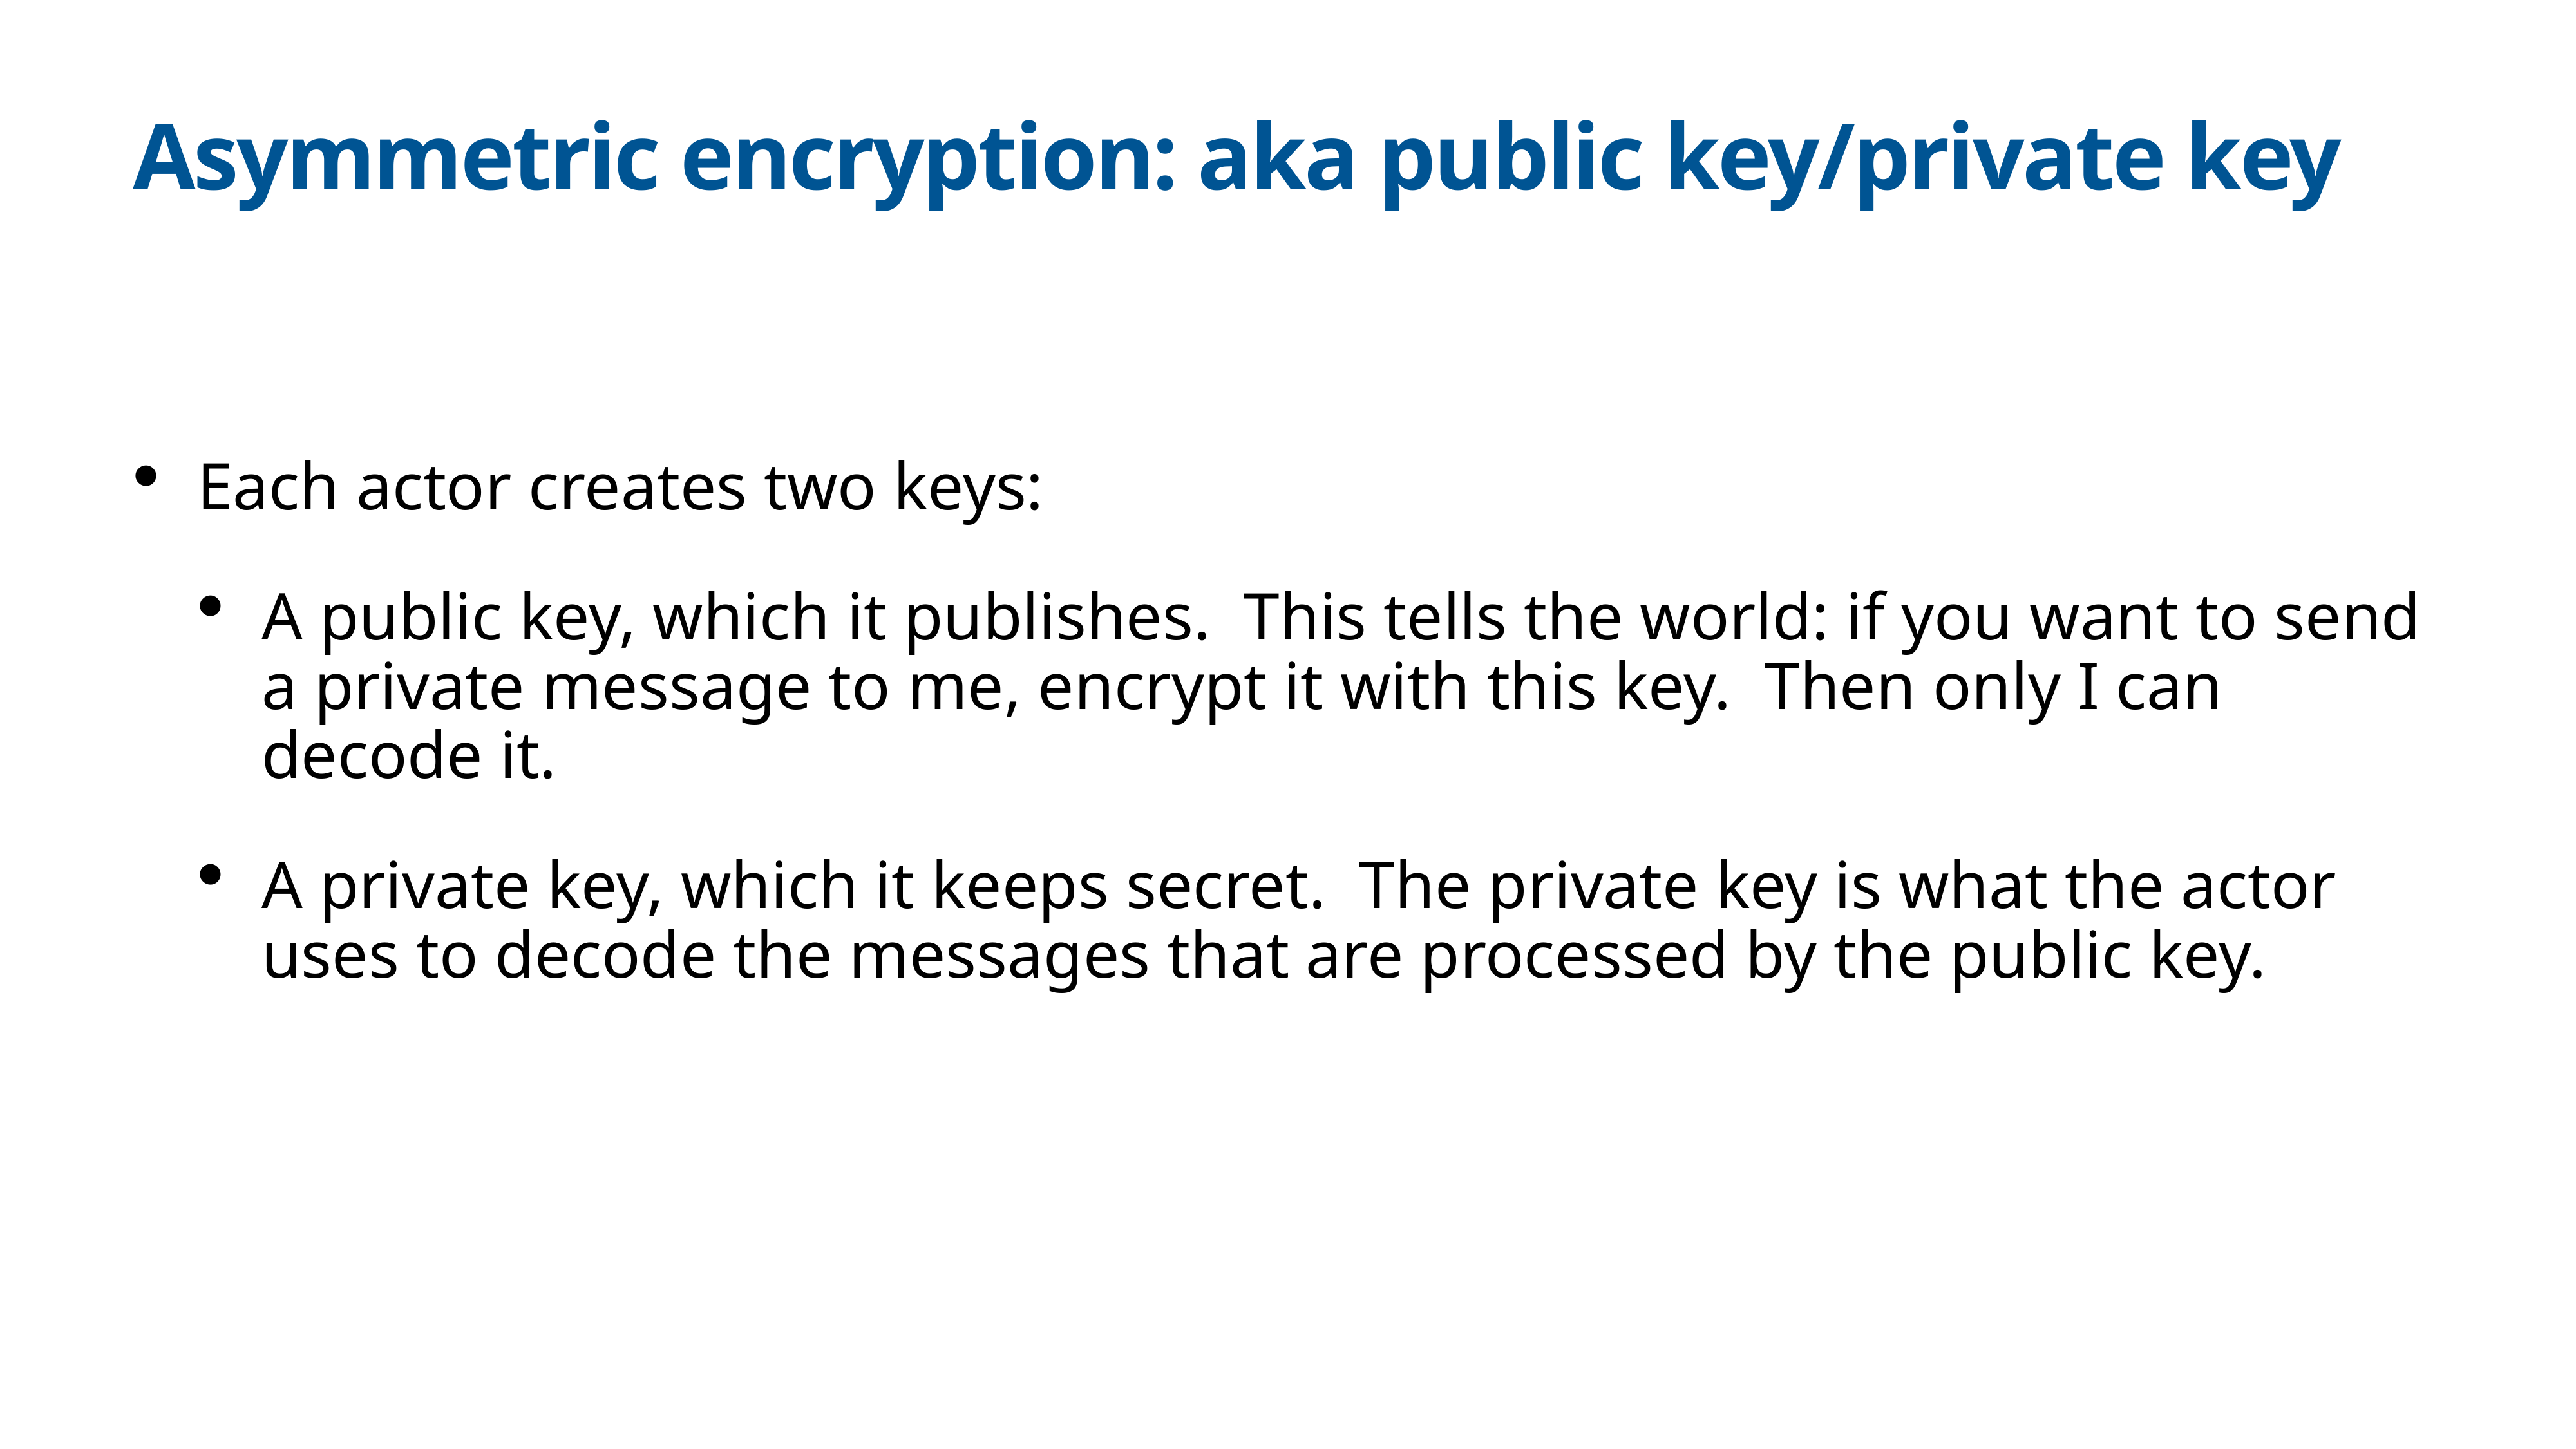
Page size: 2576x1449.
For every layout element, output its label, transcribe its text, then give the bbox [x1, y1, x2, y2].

list Each actor creates two keys: A public key, which it publishes. This tells the world: if you want to send a private message to me, encrypt it with this key. Then only I can decode it. A private key, which it keeps secret. The private key is what the actor uses to decode the messages that are processed by the public key. [127, 448, 2449, 1321]
title Asymmetric encryption: aka public key/private key [127, 113, 2449, 266]
